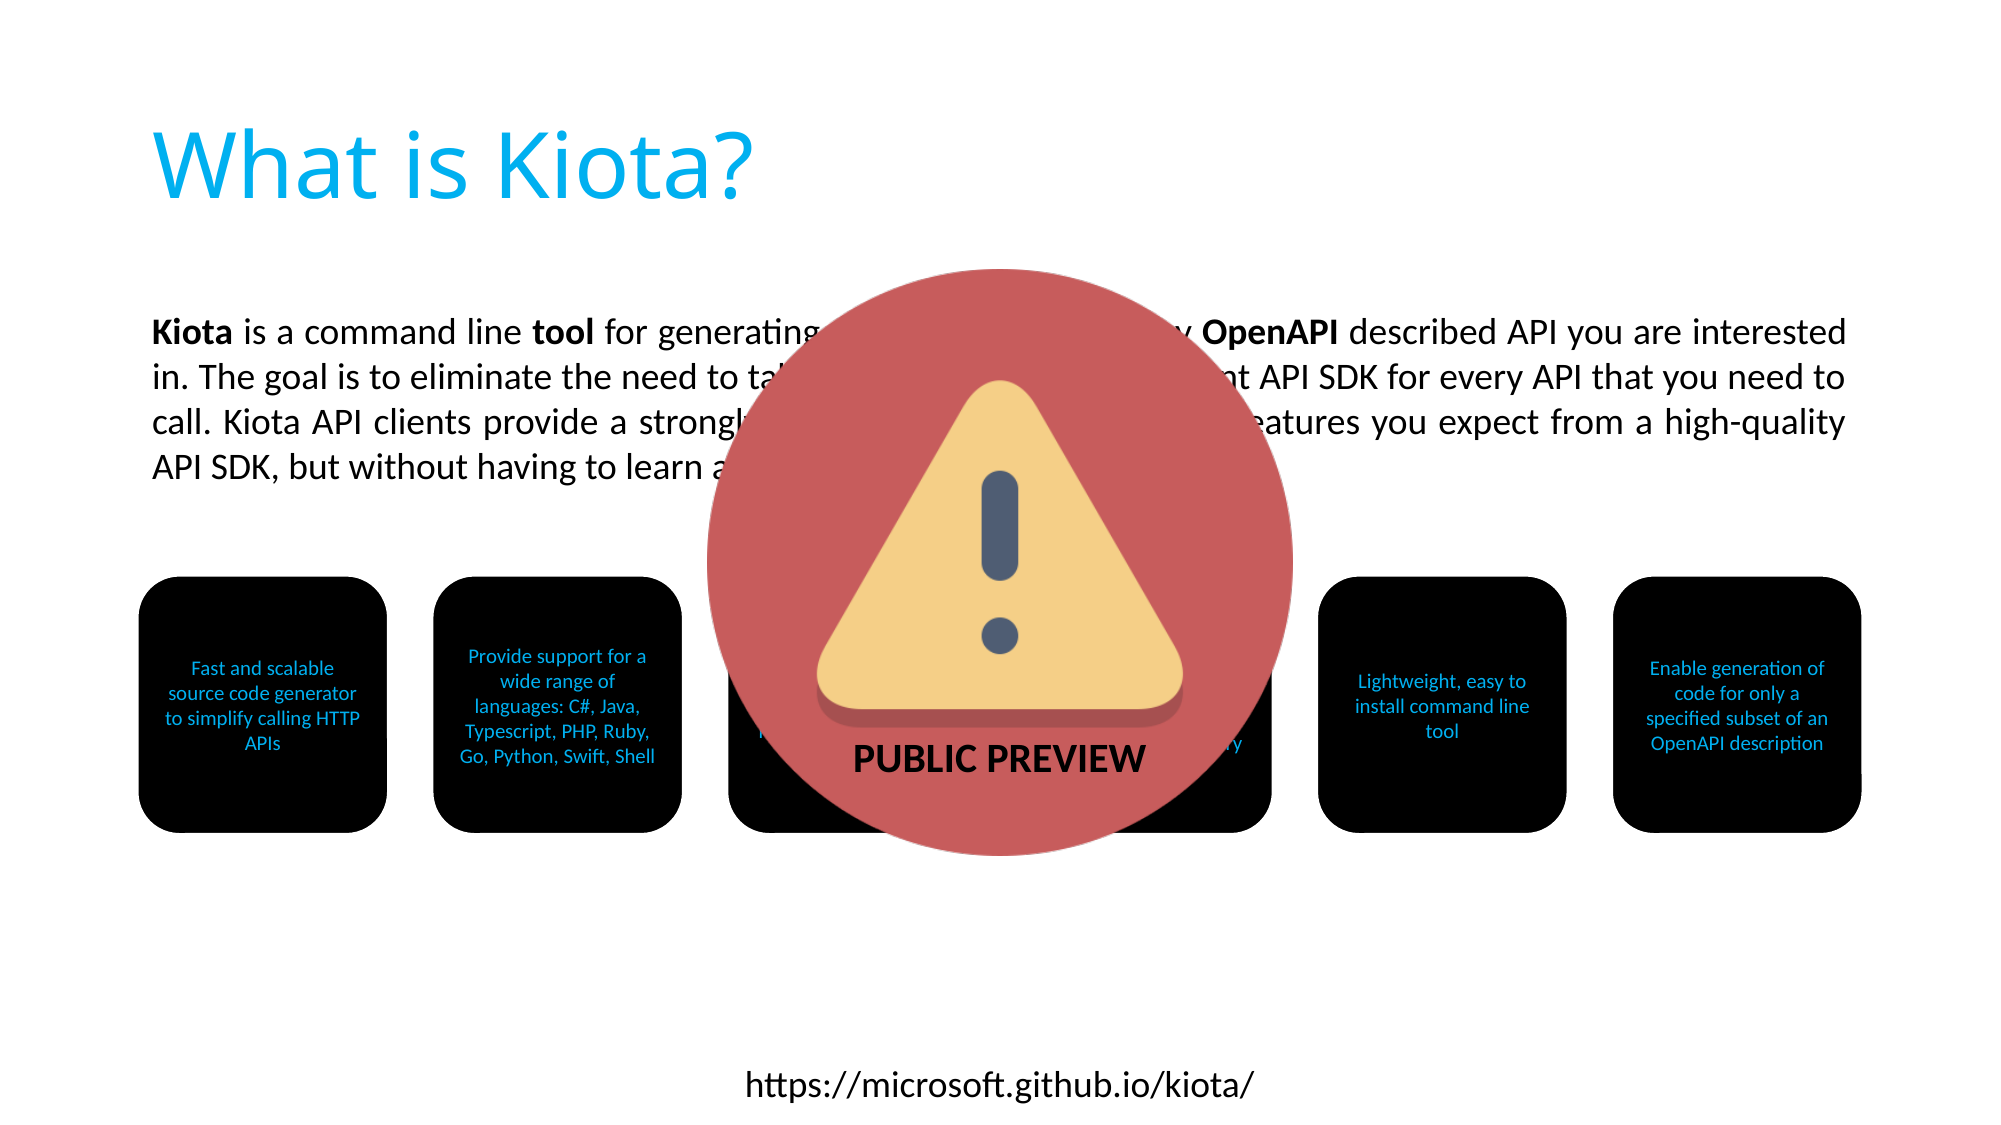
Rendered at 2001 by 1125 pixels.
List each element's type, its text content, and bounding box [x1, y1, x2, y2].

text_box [707, 269, 1293, 856]
text_box https://microsoft.github.io/kiota/ [0, 1052, 2000, 1113]
text_box Kiota is a command line tool for generating an API client to call any OpenAPI described API you are interested in. The goal is to eliminate the need to take a dependency on a different API SDK for every API that you need to call. Kiota API clients provide a strongly typed experience with all the features you expect from a high-quality API SDK, but without having to learn a new library for every HTTP API. [137, 299, 707, 494]
text_box Lightweight, easy to install command line tool [1316, 574, 1569, 836]
text_box Provide support for a wide range of languages: C#, Java, Typescript, PHP, Ruby, Go, Python, Swift, Shell [431, 574, 685, 836]
text_box Fast and scalable source code generator to simplify calling HTTP APIs [136, 574, 390, 836]
title What is Kiota? [137, 59, 1863, 278]
text_box Enable generation of code for only a specified subset of an OpenAPI description [1610, 574, 1864, 836]
text_box Kiota is a command line tool for generating an API client to call any OpenAPI described API you are interested in. The goal is to eliminate the need to take a dependency on a different API SDK for every API that you need to call. Kiota API clients provide a strongly typed experience with all the features you expect from a high-quality API SDK, but without having to learn a new library for every HTTP API. [1293, 299, 1863, 494]
